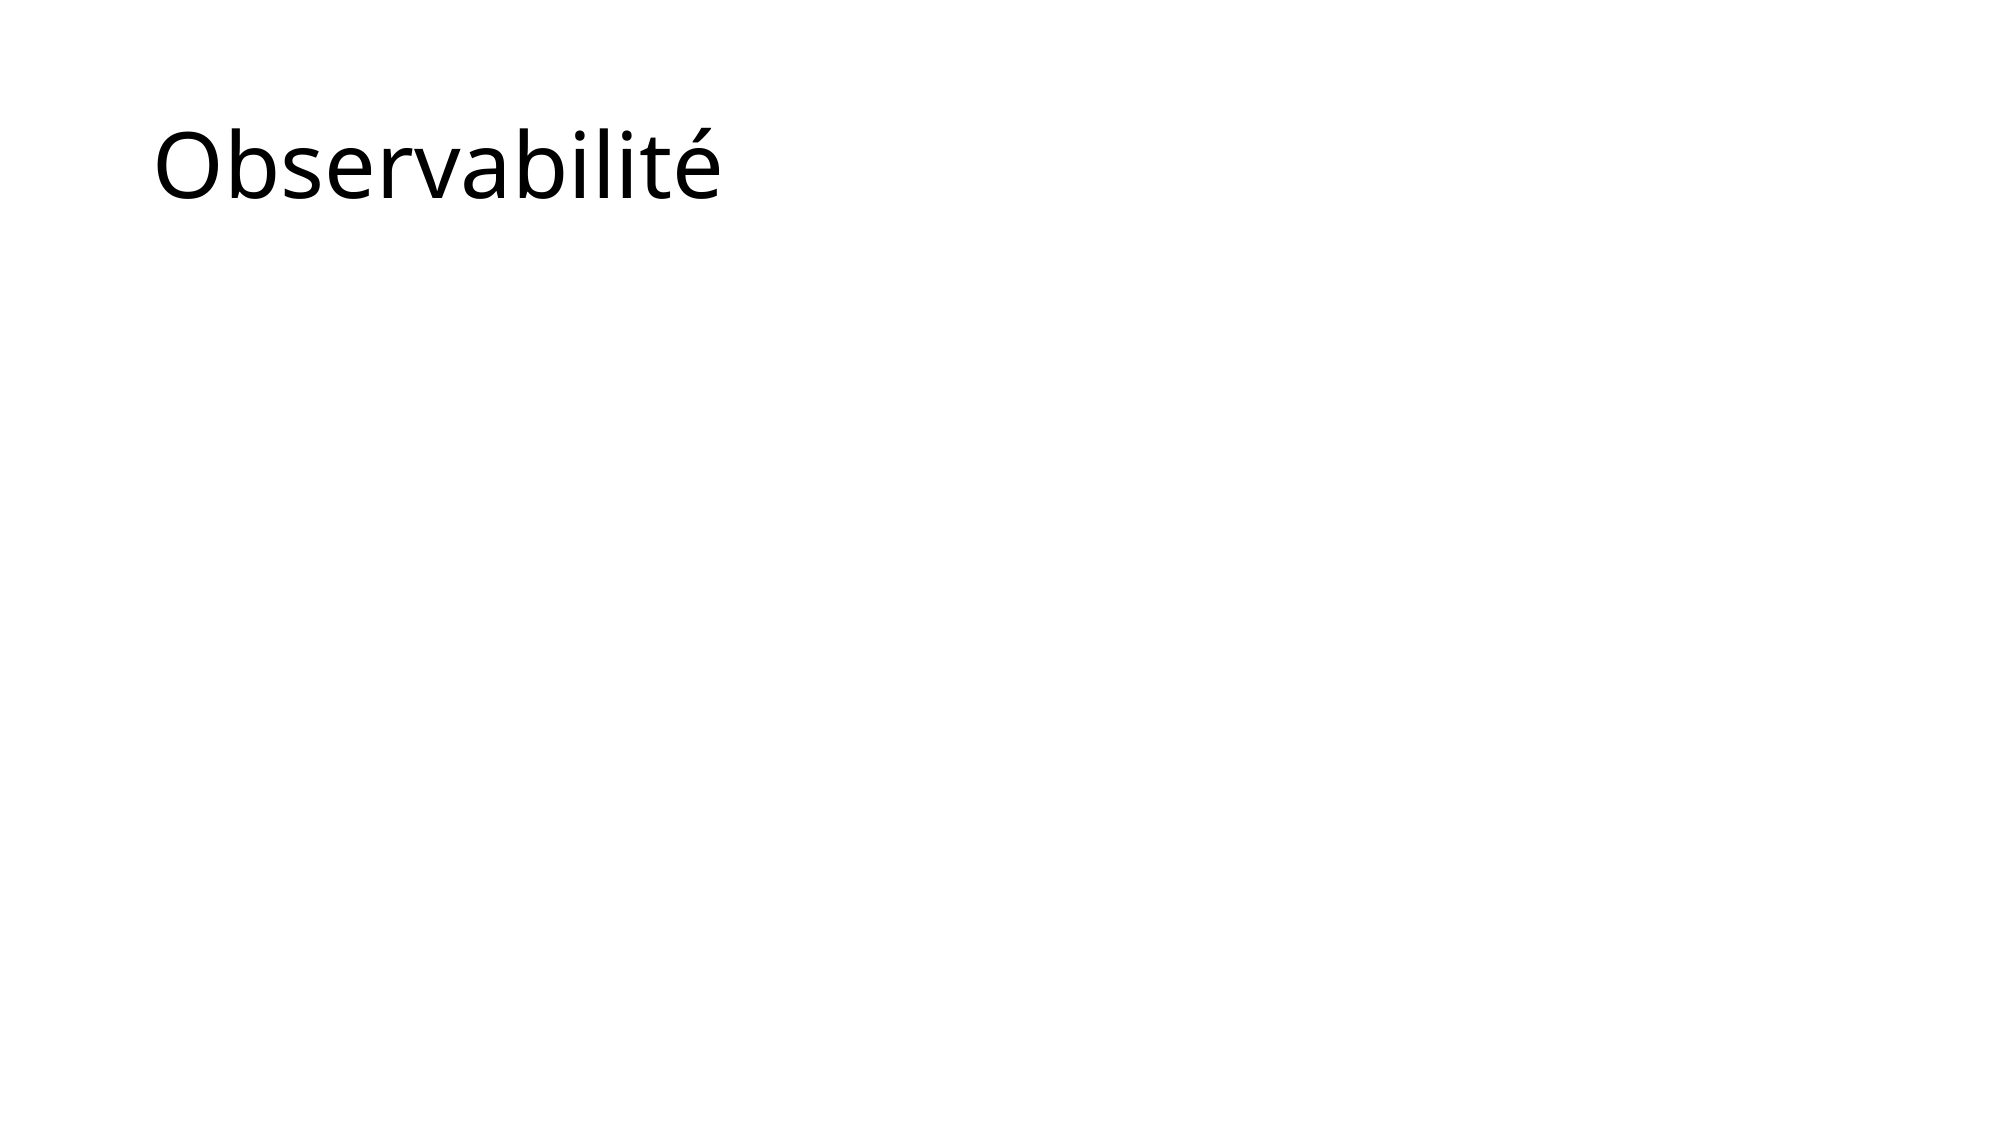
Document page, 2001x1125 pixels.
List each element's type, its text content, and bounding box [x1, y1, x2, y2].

title Observabilité [137, 59, 1863, 278]
